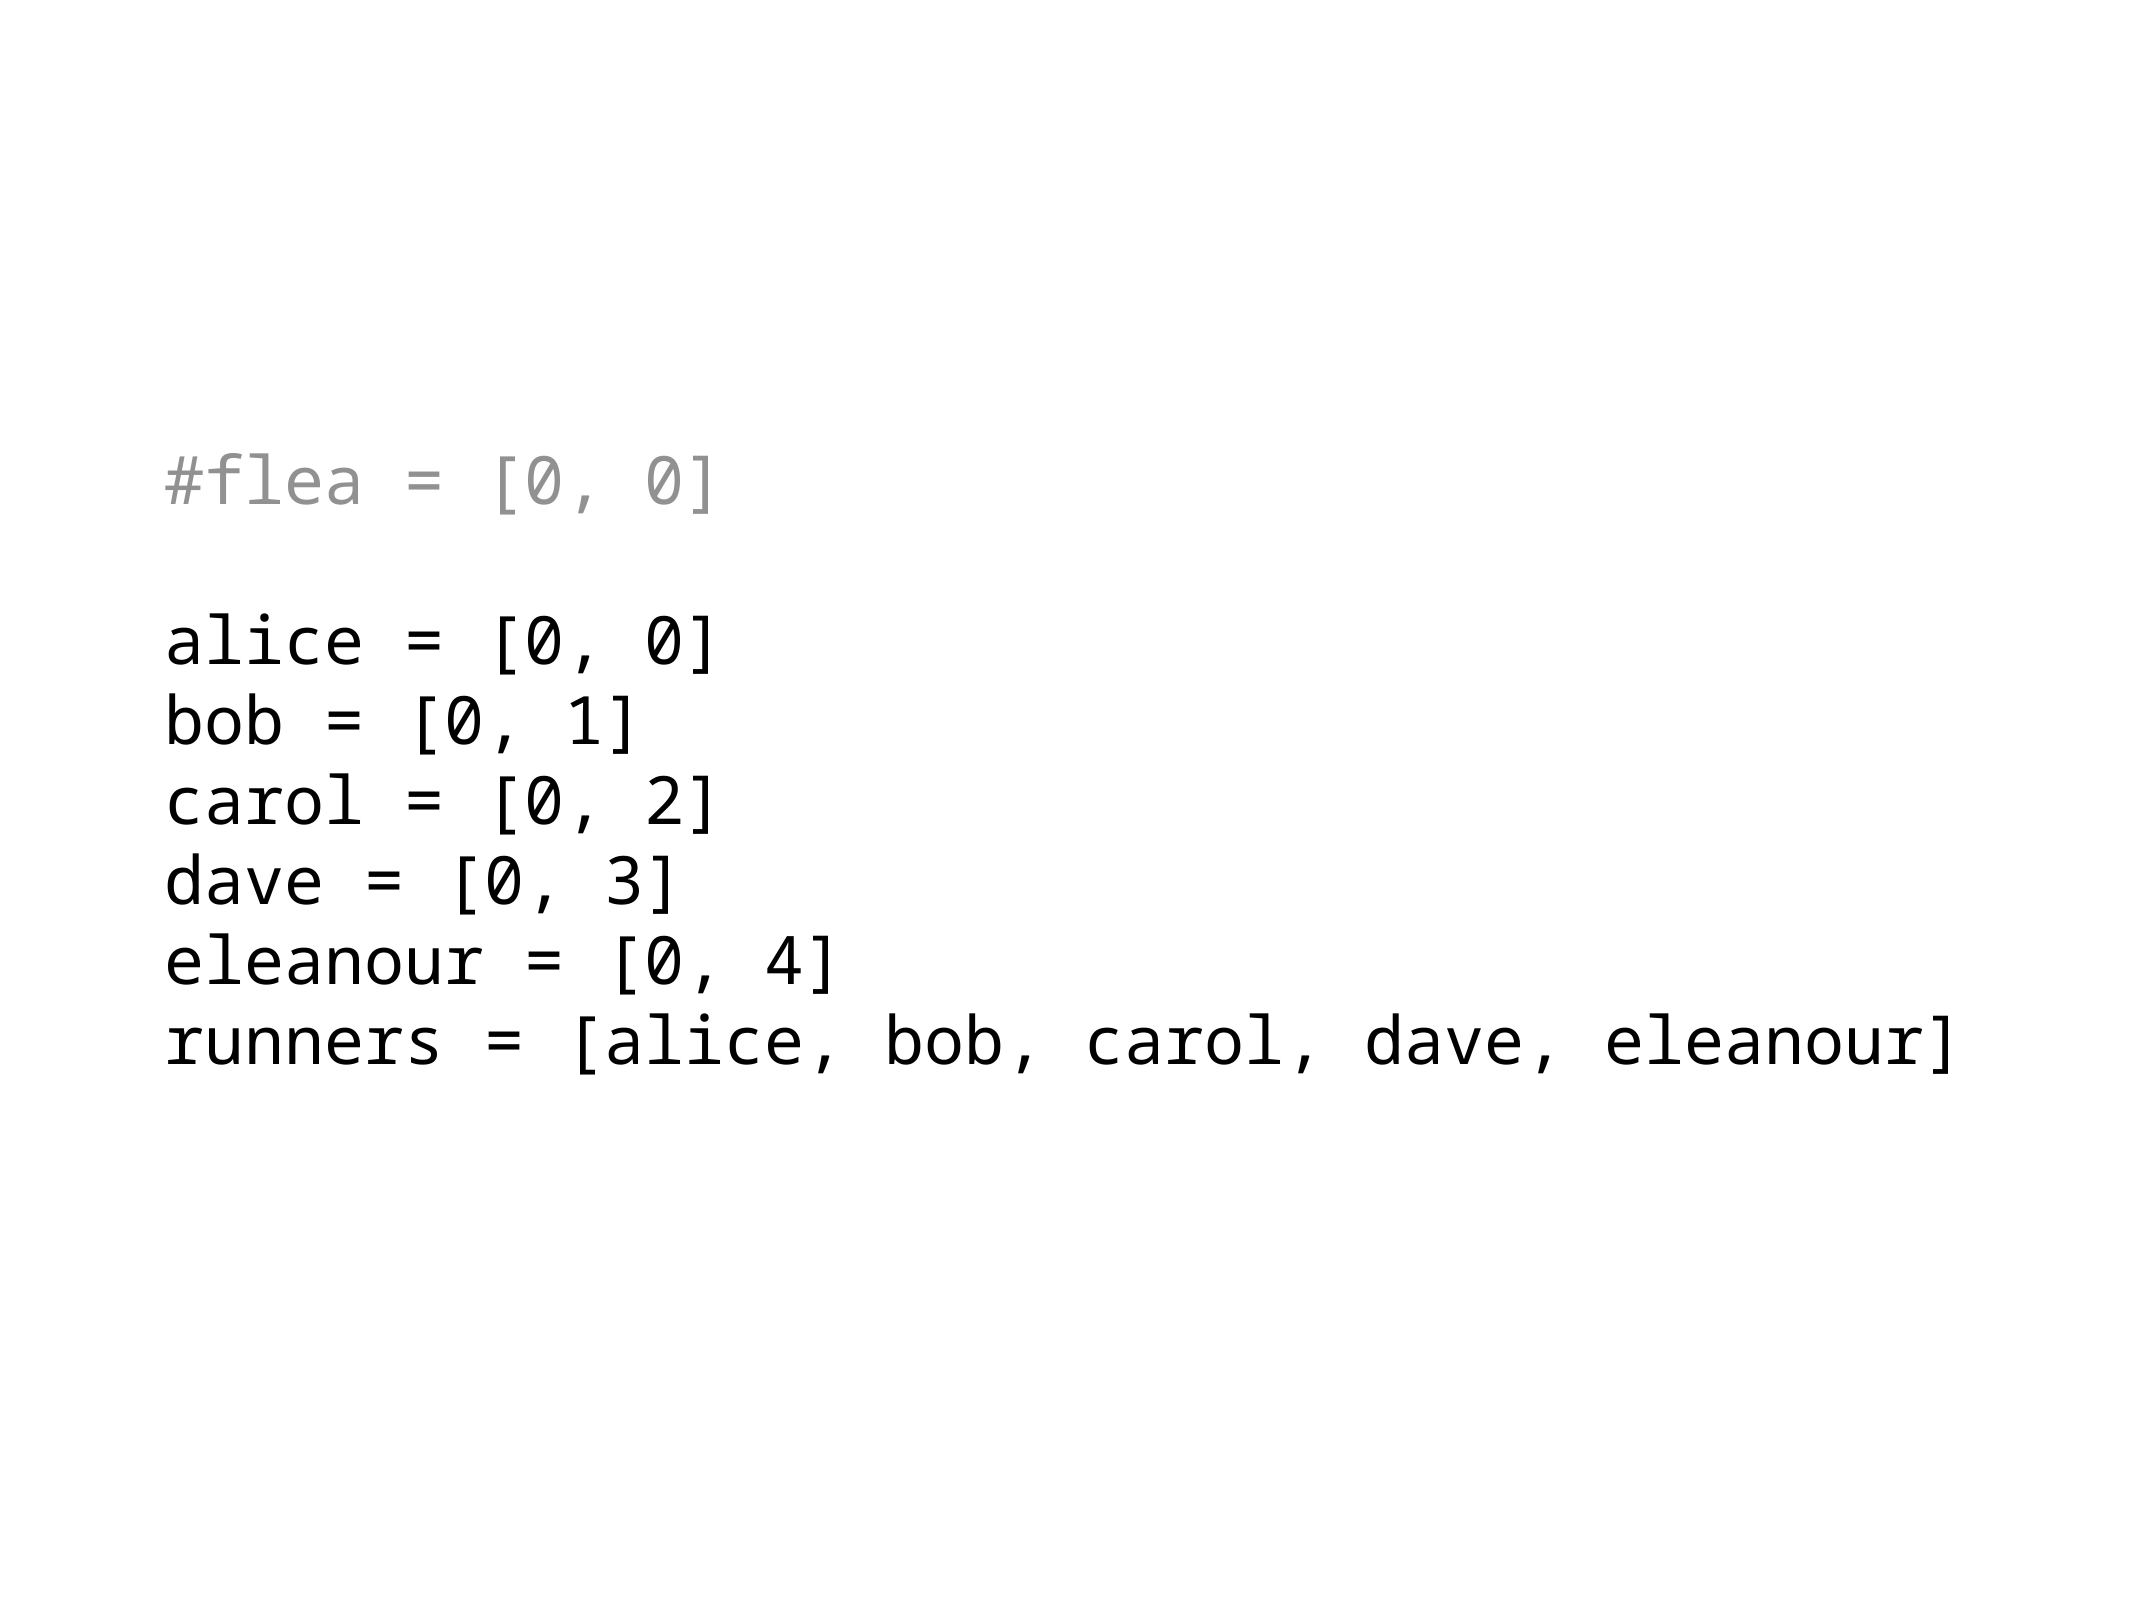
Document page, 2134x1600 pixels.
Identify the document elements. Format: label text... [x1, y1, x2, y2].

text_box #flea = [0, 0] alice = [0, 0] bob = [0, 1] carol = [0, 2] dave = [0, 3] eleanour = [0, 4] runners = [alice, bob, carol, dave, eleanour] [156, 349, 1978, 1251]
